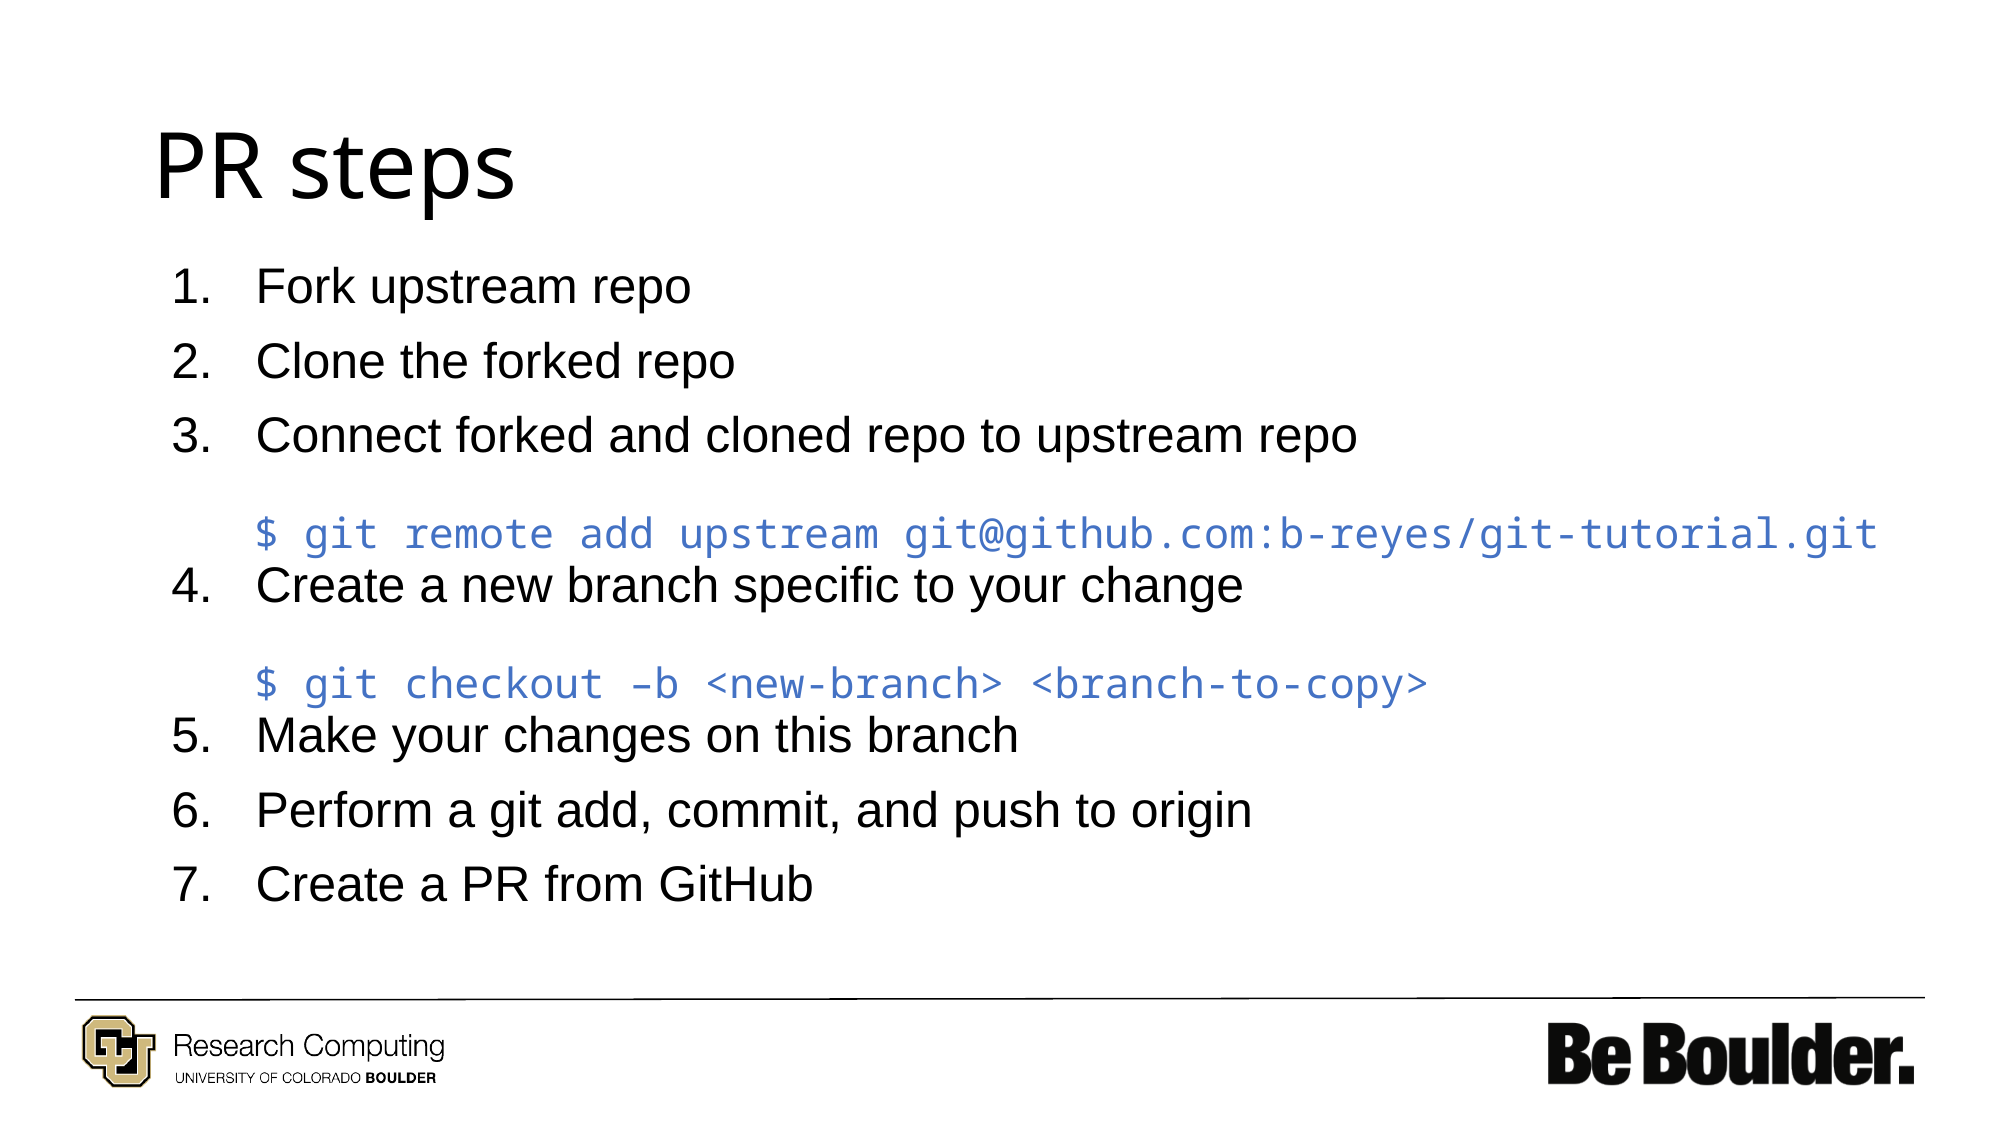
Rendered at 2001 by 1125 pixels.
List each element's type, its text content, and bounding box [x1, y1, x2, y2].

text_box $ git checkout –b <new-branch> <branch-to-copy> [239, 649, 1672, 749]
picture [81, 1015, 444, 1088]
list Fork upstream repo Clone the forked repo Connect forked and cloned repo to upstream repo Create a new branch specific to your change Make your changes on this branch Perform a git add, commit, and push to origin Create a PR from GitHub [137, 252, 1863, 1008]
picture [1524, 1015, 1938, 1088]
title PR steps [137, 59, 1863, 252]
text_box $ git remote add upstream git@github.com:b-reyes/git-tutorial.git [239, 499, 1912, 564]
